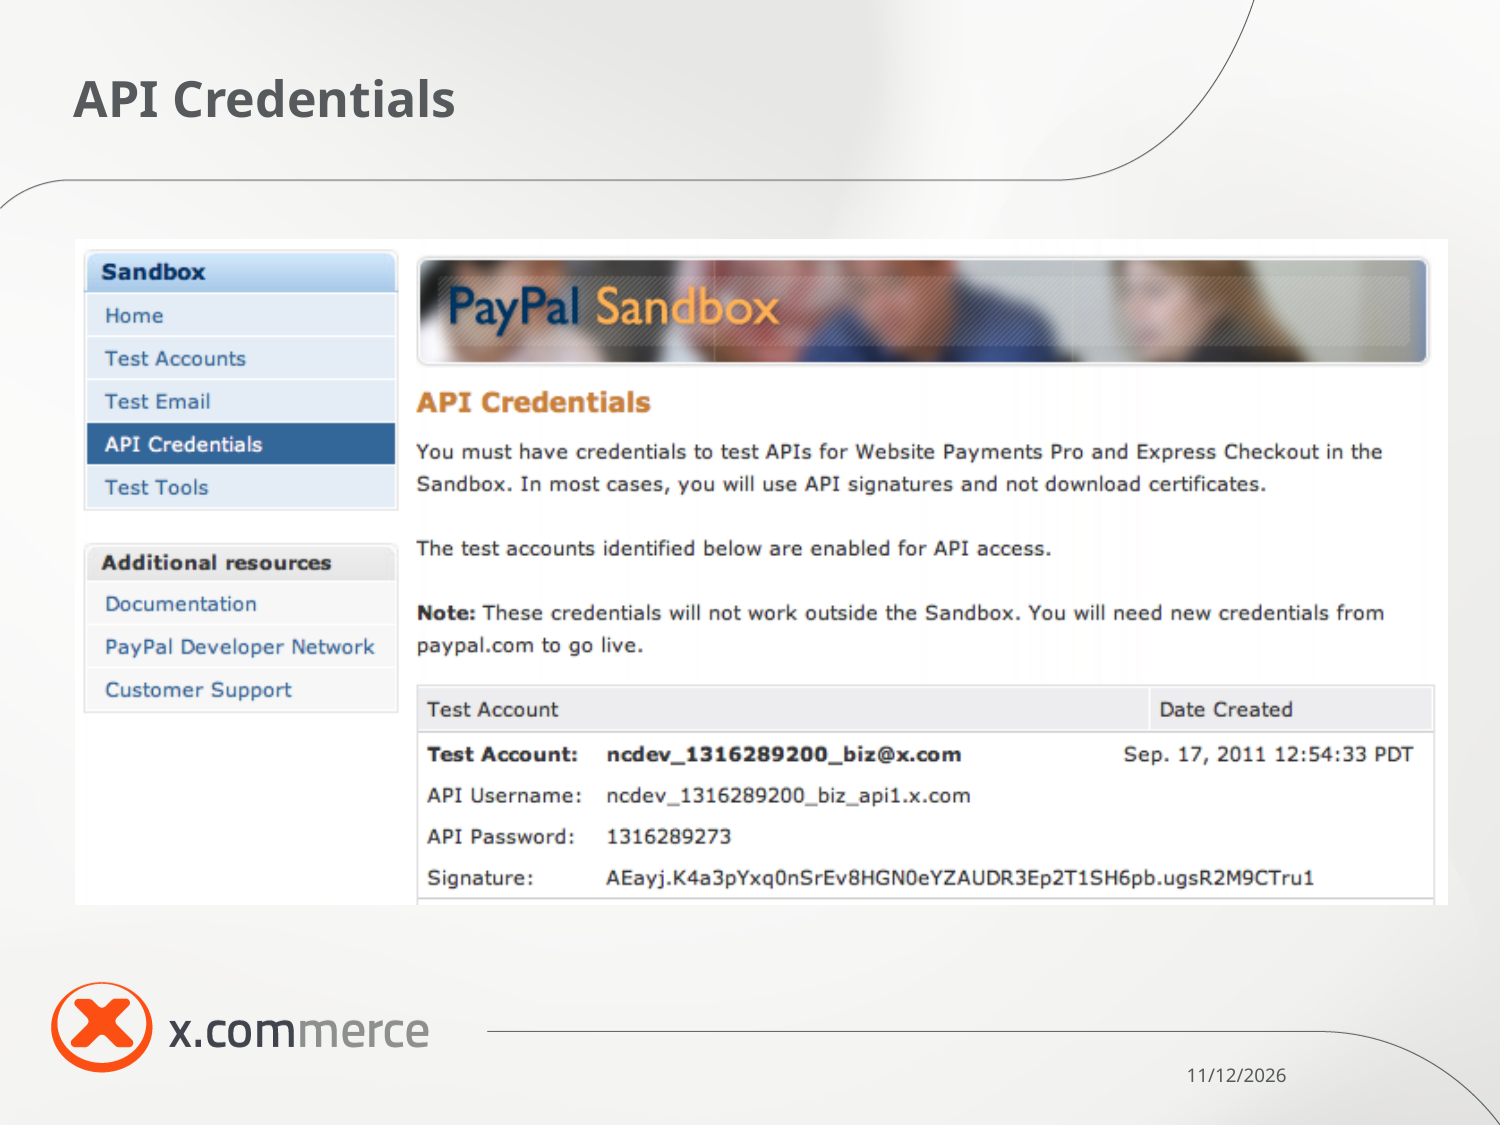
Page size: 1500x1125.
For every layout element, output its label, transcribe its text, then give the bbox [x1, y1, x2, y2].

picture [0, 0, 1500, 1125]
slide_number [1096, 1062, 1302, 1097]
title API Credentials [58, 35, 1170, 160]
